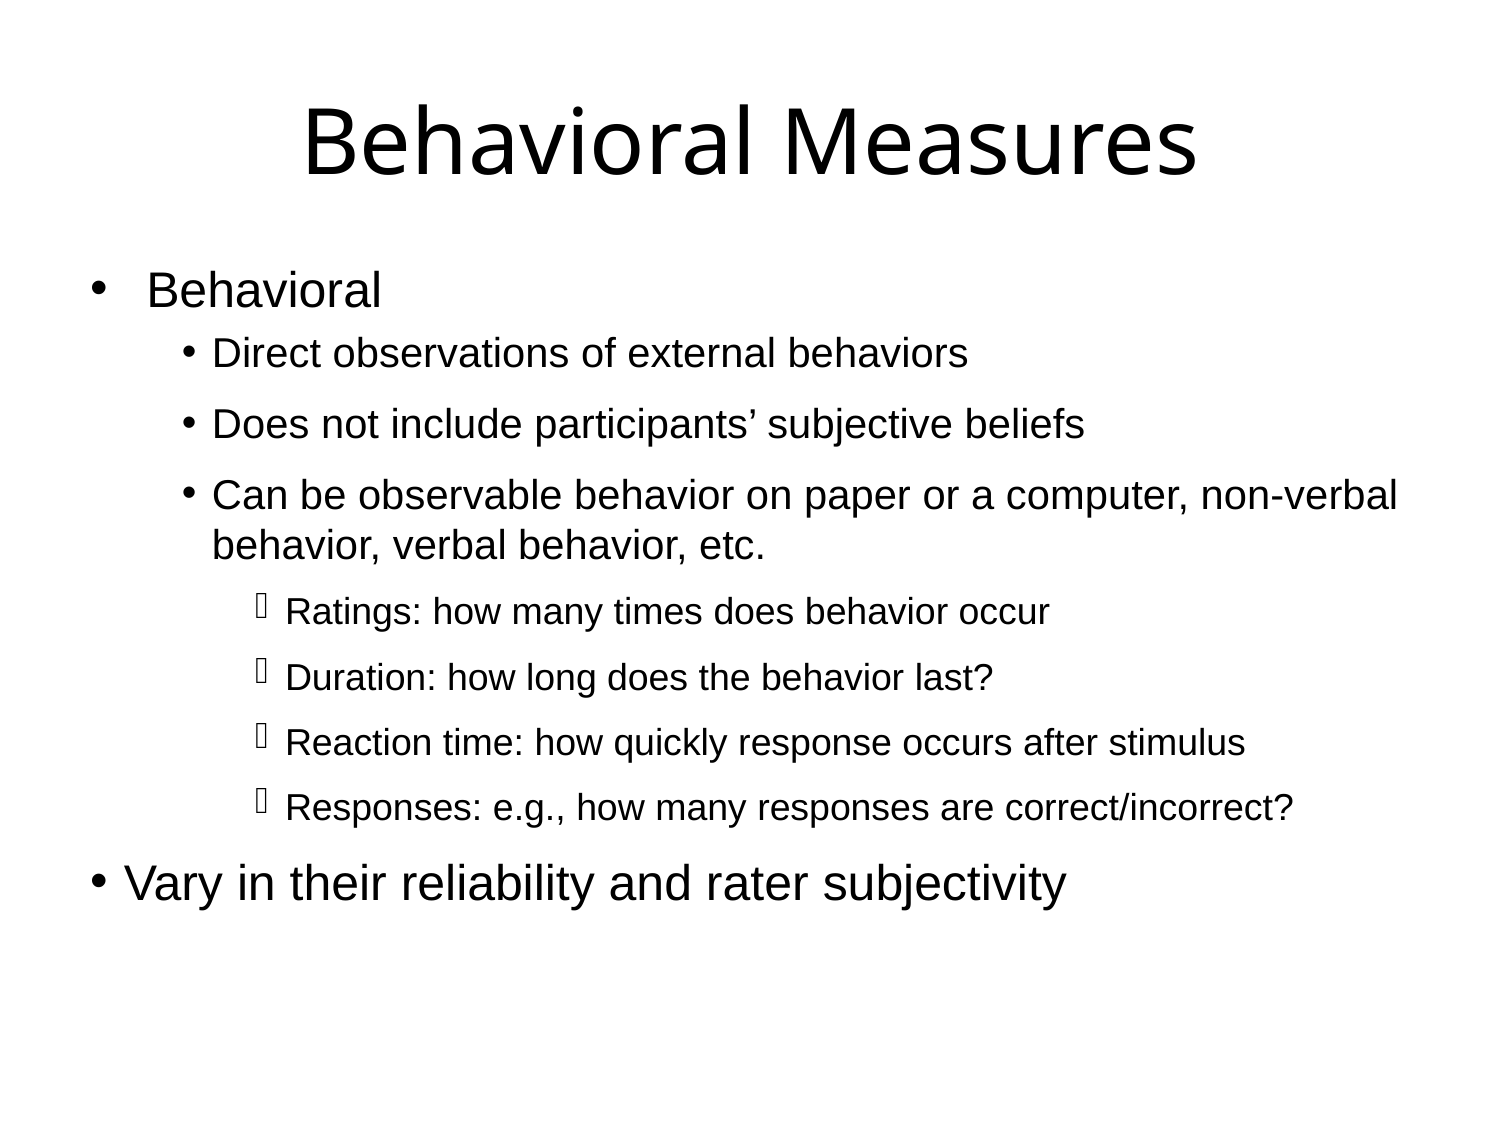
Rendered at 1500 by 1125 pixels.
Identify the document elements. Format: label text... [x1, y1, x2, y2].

list Behavioral Direct observations of external behaviors Does not include participants’ subjective beliefs Can be observable behavior on paper or a computer, non-verbal behavior, verbal behavior, etc. Ratings: how many times does behavior occur Duration: how long does the behavior last? Reaction time: how quickly response occurs after stimulus Responses: e.g., how many responses are correct/incorrect? Vary in their reliability and rater subjectivity [75, 249, 1425, 1029]
title Behavioral Measures [75, 24, 1425, 249]
